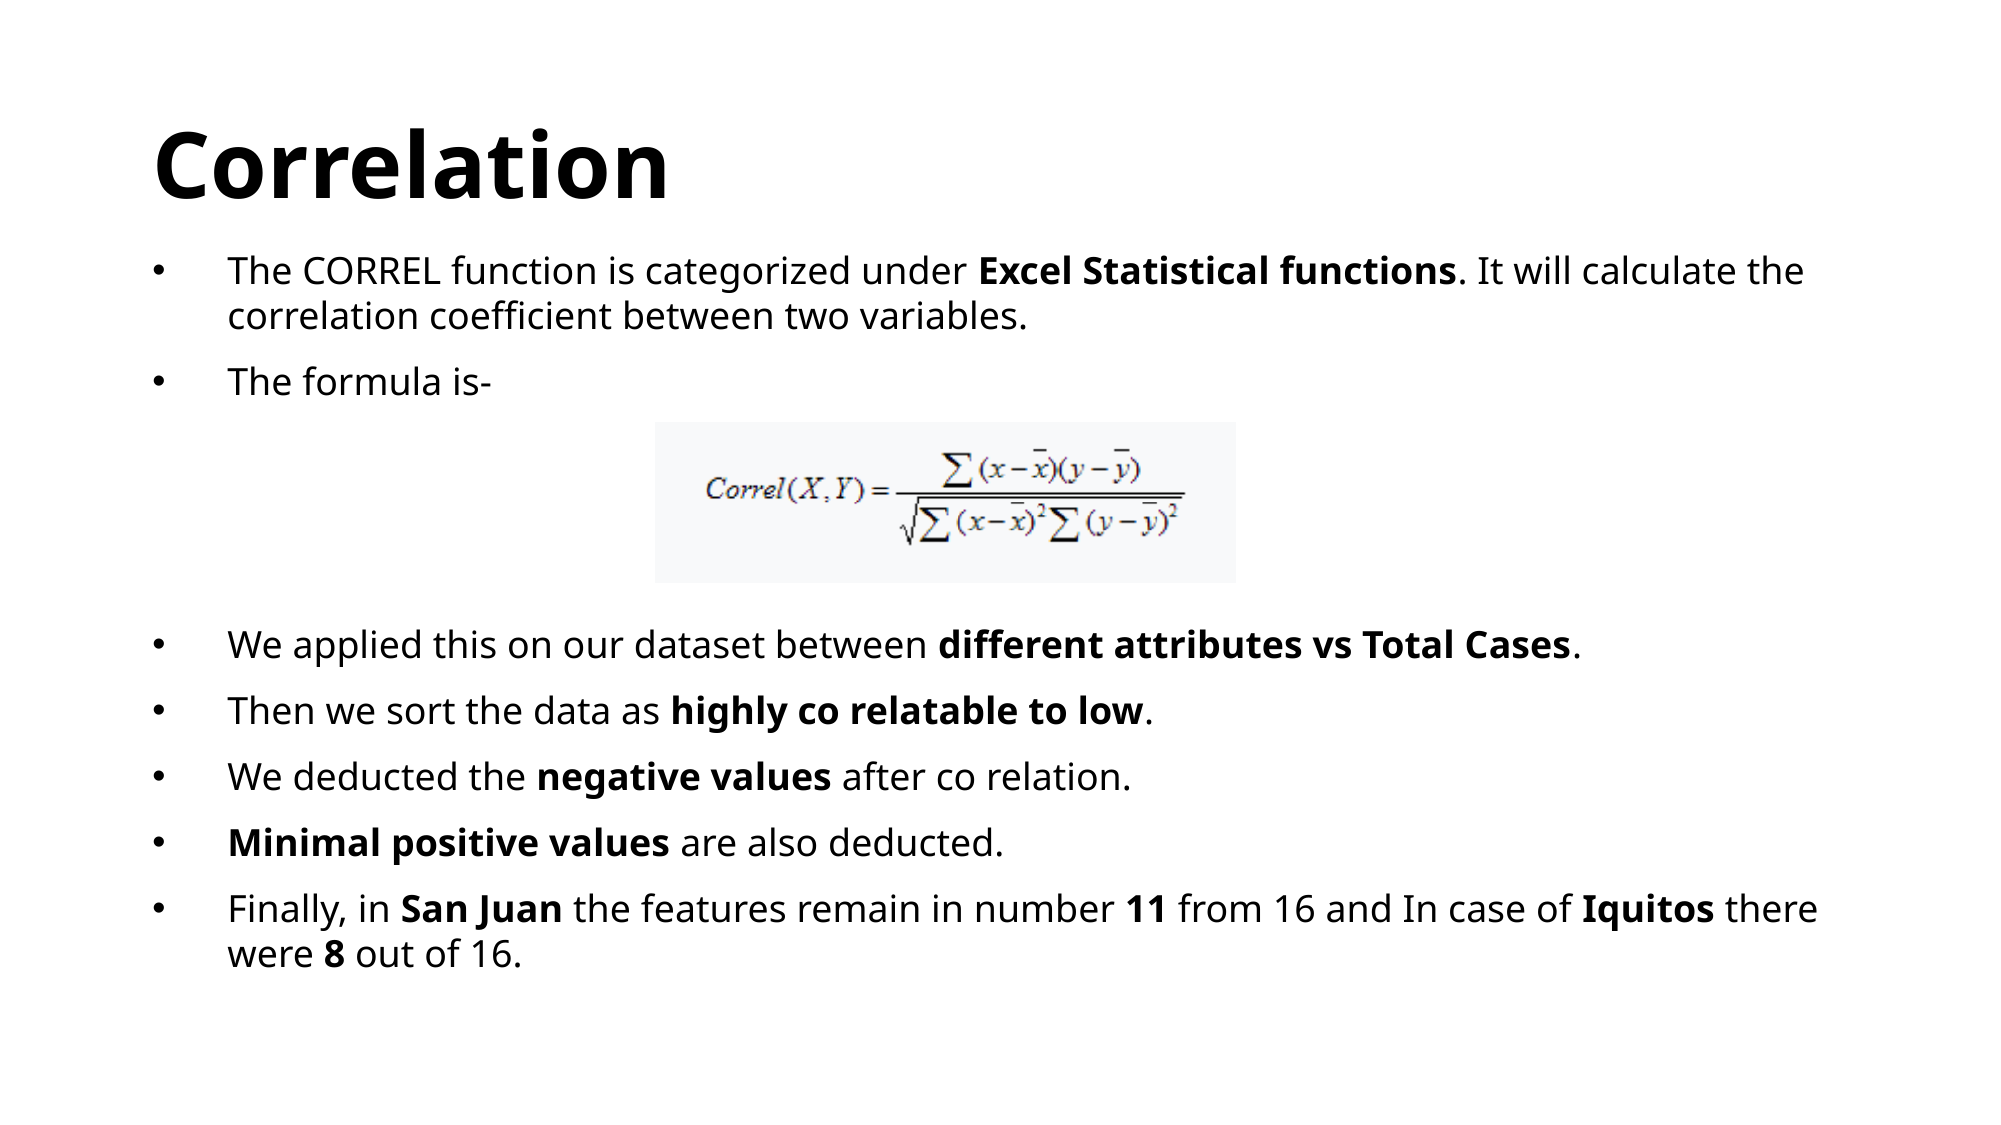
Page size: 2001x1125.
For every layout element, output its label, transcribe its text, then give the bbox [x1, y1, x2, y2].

list The CORREL function is categorized under Excel Statistical functions. It will calculate the correlation coefficient between two variables. The formula is- We applied this on our dataset between different attributes vs Total Cases. Then we sort the data as highly co relatable to low. We deducted the negative values after co relation. Minimal positive values are also deducted. Finally, in San Juan the features remain in number 11 from 16 and In case of Iquitos there were 8 out of 16. [137, 239, 1879, 1066]
title Correlation [137, 59, 1863, 239]
picture [655, 422, 1236, 583]
